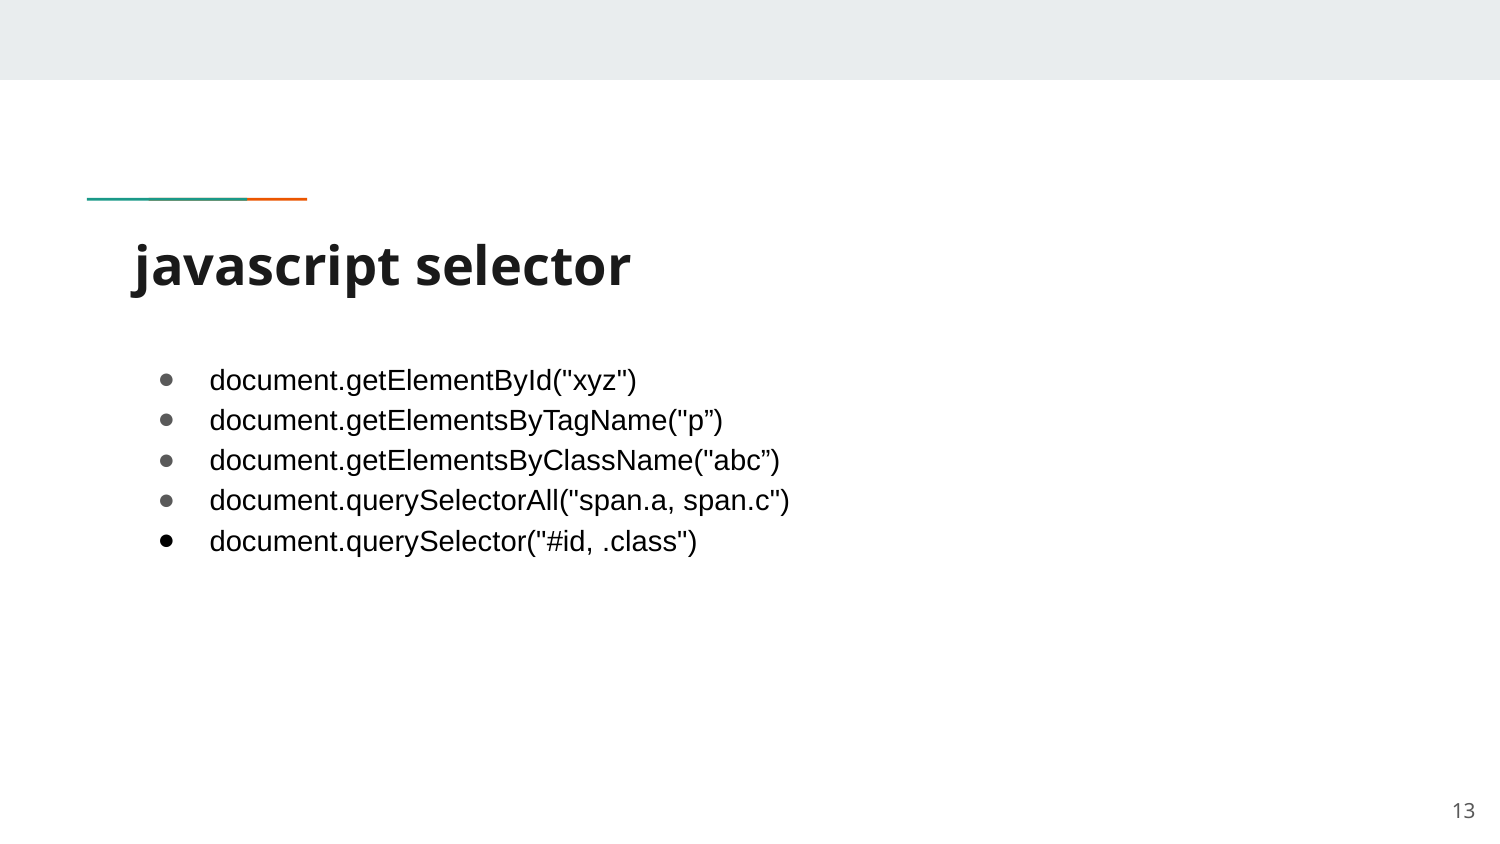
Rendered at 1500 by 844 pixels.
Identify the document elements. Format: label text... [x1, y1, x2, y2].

slide_number ‹#› [1400, 779, 1491, 844]
list document.getElementById("xyz") document.getElementsByTagName("p”) document.getElementsByClassName("abc”) document.querySelectorAll("span.a, span.c") document.querySelector("#id, .class") [119, 341, 1381, 712]
title javascript selector [119, 216, 1381, 305]
